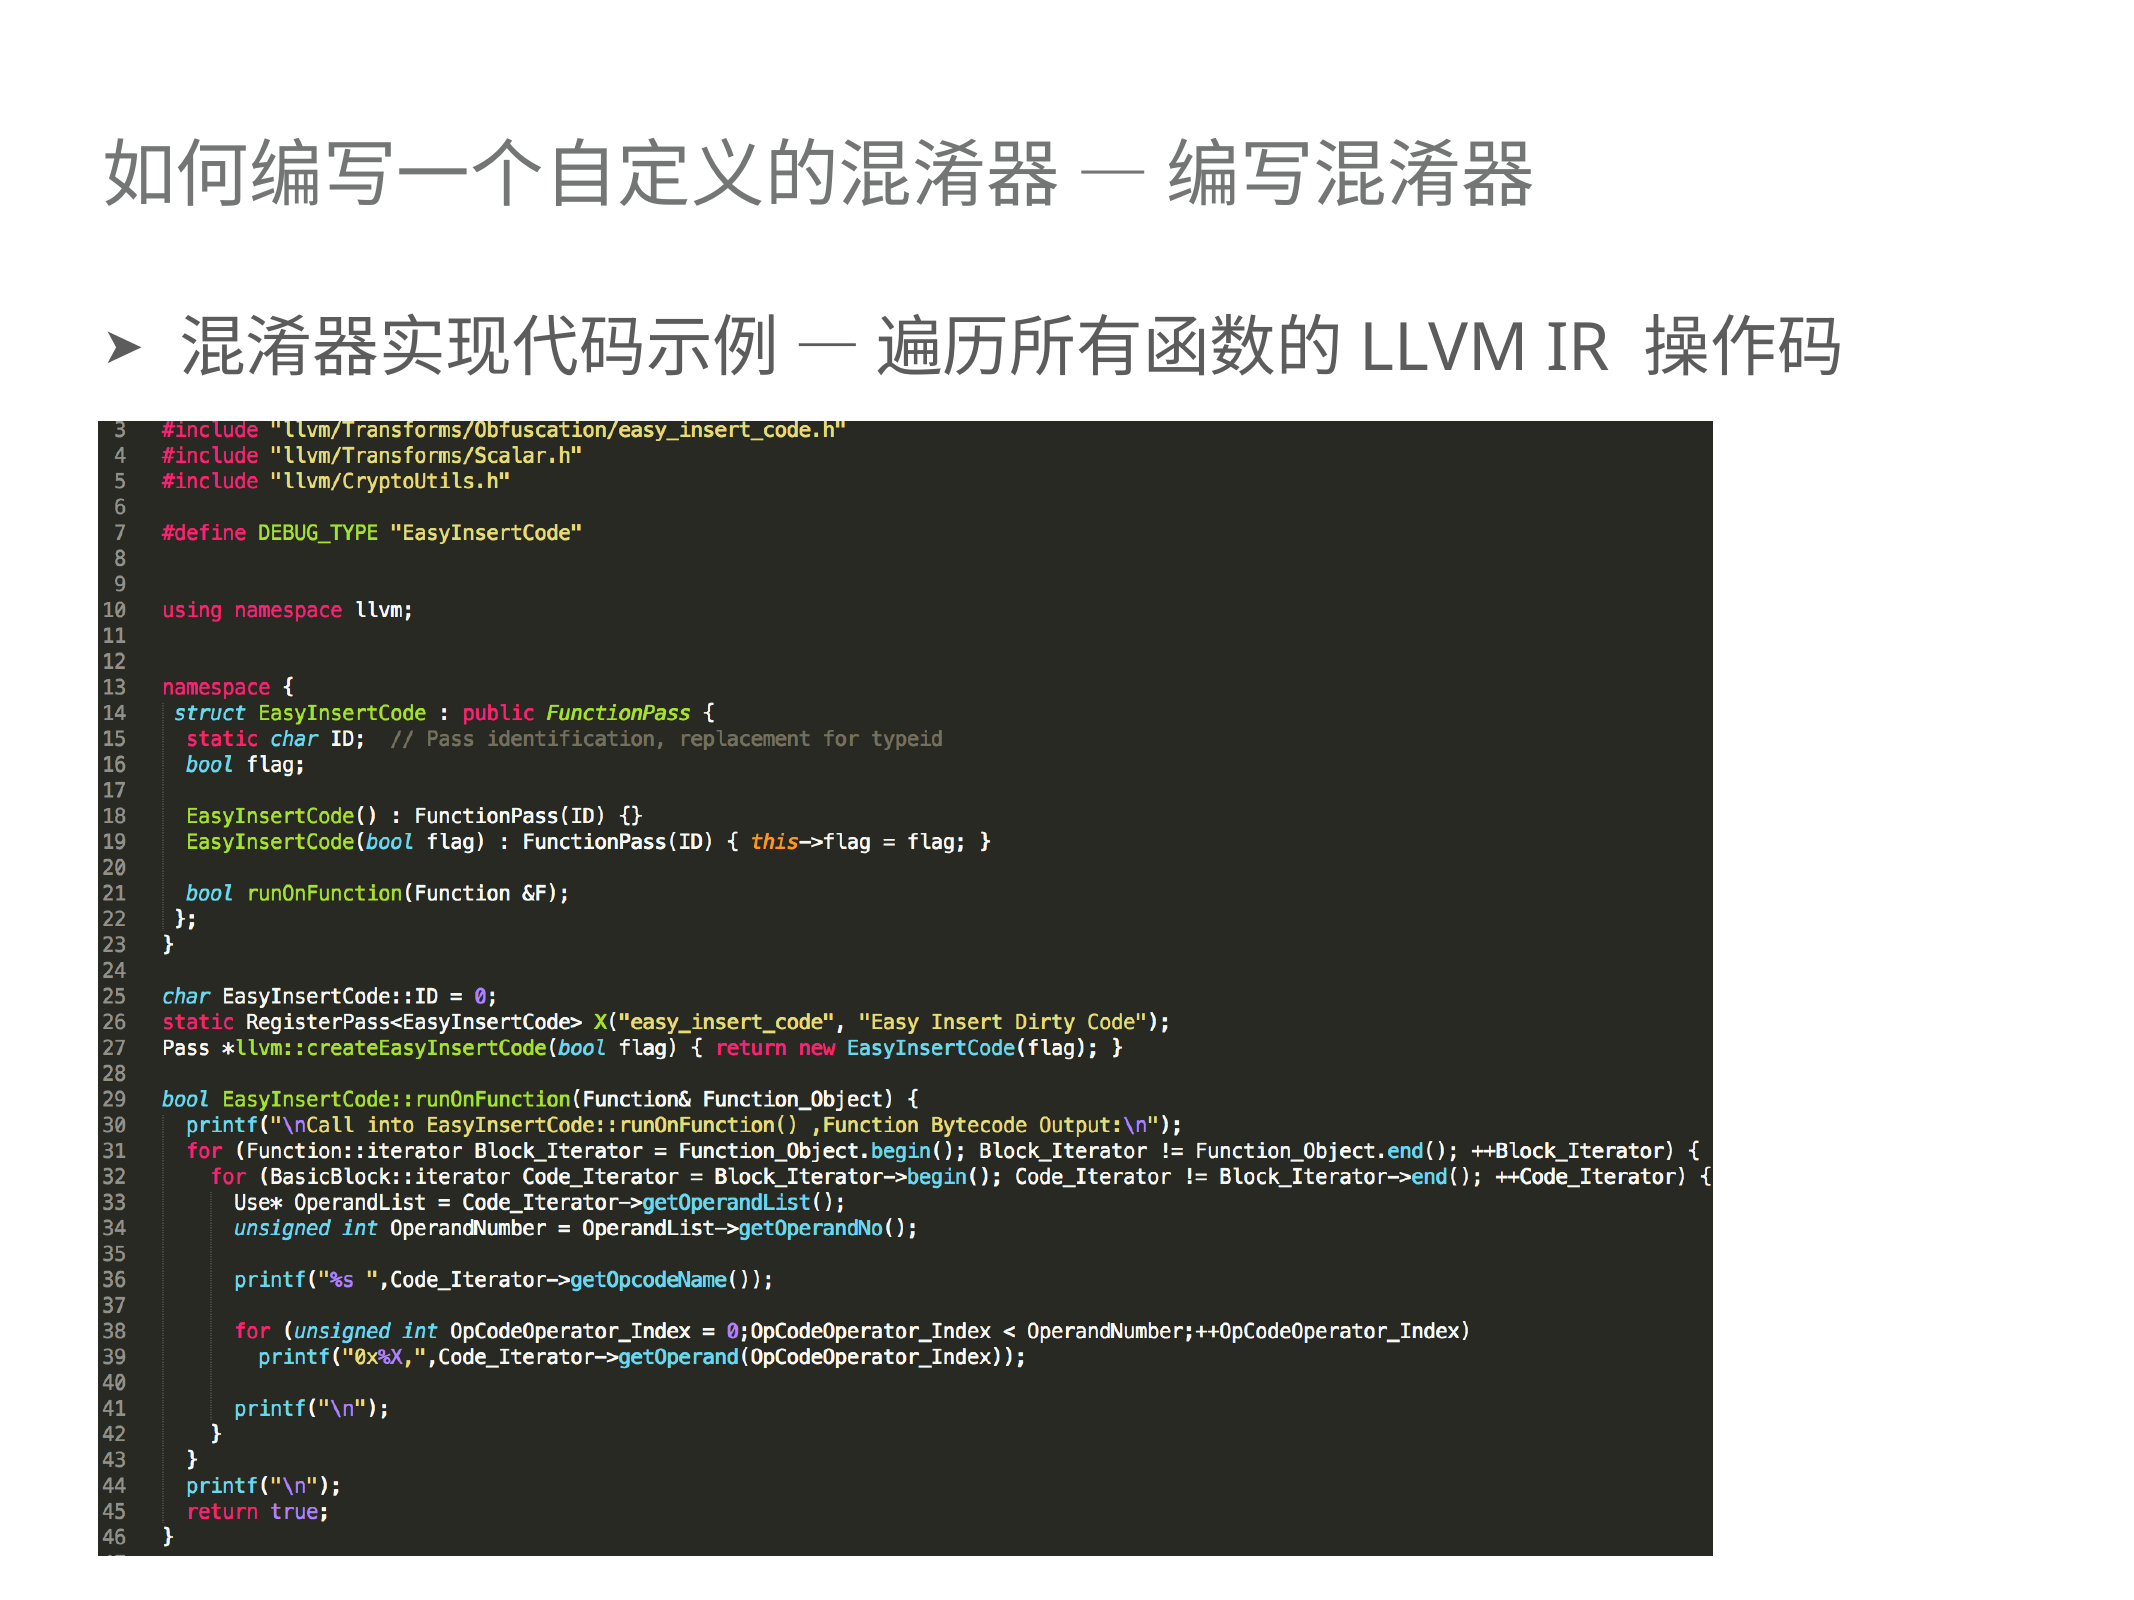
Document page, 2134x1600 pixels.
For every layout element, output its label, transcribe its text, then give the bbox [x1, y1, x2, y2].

list 混淆器实现代码示例 — 遍历所有函数的LLVM IR 操作码 [93, 295, 2041, 1482]
picture [98, 421, 1713, 1556]
title 如何编写一个自定义的混淆器 — 编写混淆器 [93, 118, 2041, 238]
